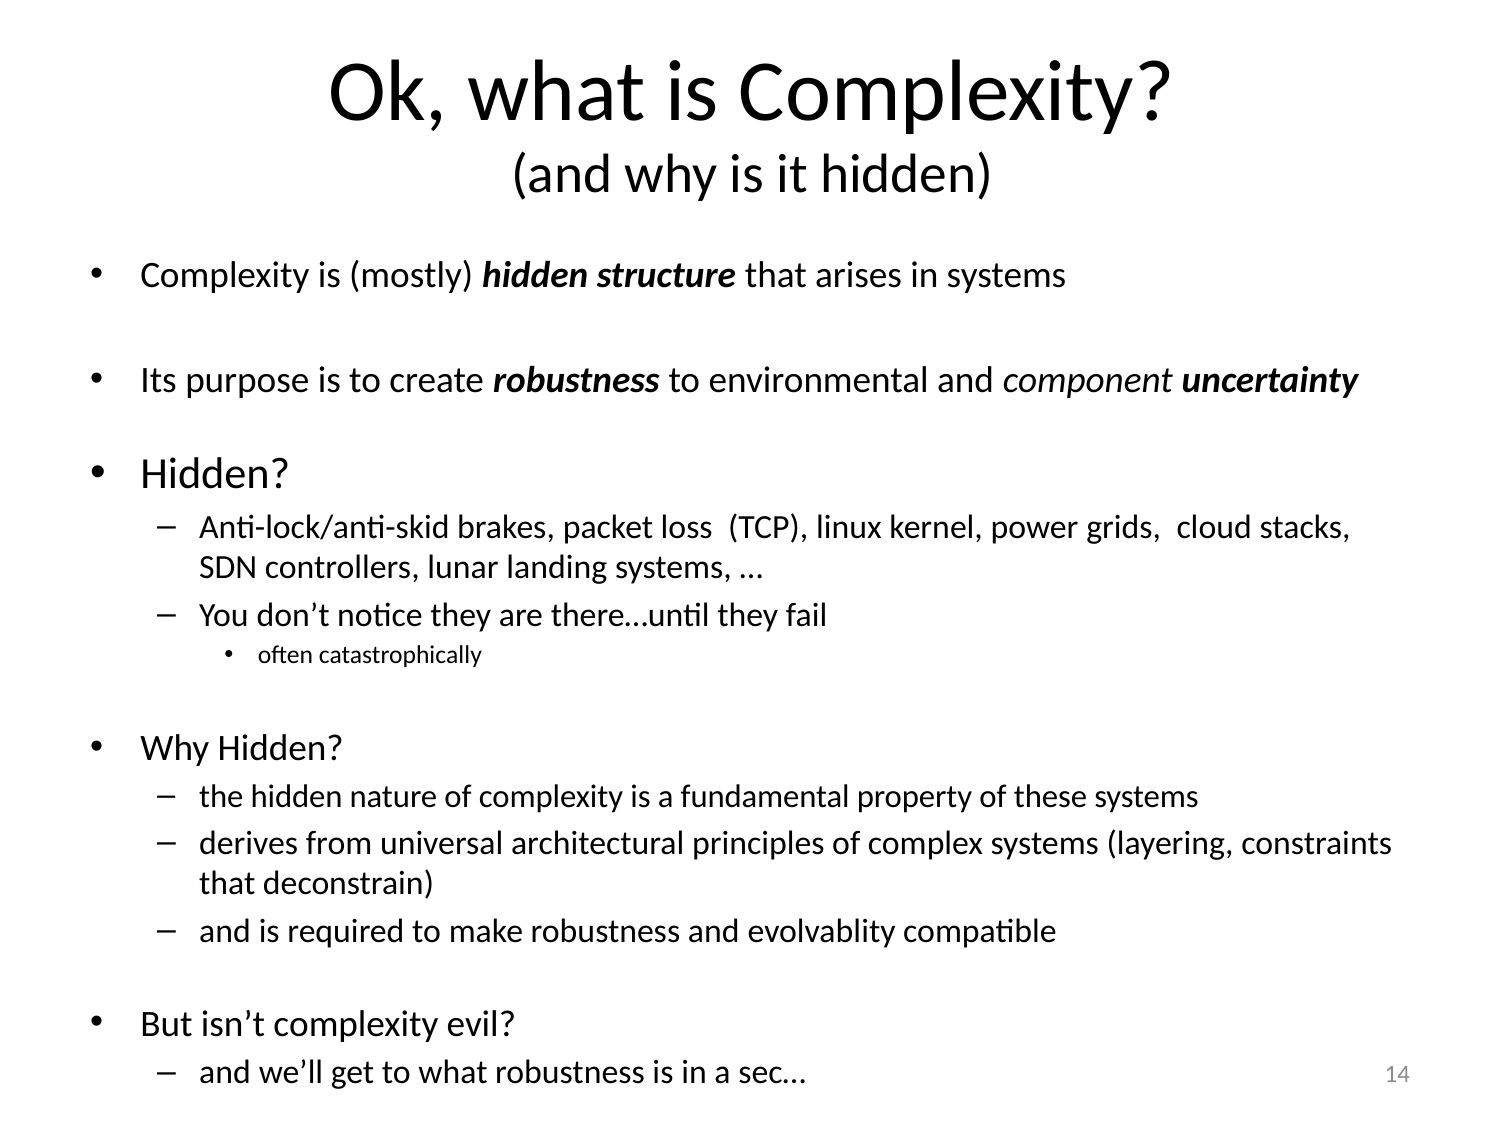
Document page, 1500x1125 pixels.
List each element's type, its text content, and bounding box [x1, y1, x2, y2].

list Complexity is (mostly) hidden structure that arises in systems Its purpose is to create robustness to environmental and component uncertainty Hidden? Anti-lock/anti-skid brakes, packet loss (TCP), linux kernel, power grids, cloud stacks, SDN controllers, lunar landing systems, … You don’t notice they are there…until they fail often catastrophically Why Hidden? the hidden nature of complexity is a fundamental property of these systems derives from universal architectural principles of complex systems (layering, constraints that deconstrain) and is required to make robustness and evolvablity compatible But isn’t complexity evil? and we’ll get to what robustness is in a sec… [75, 243, 1425, 1103]
slide_number 14 [1074, 1042, 1425, 1103]
title Ok, what is Complexity? (and why is it hidden) [29, 24, 1476, 213]
